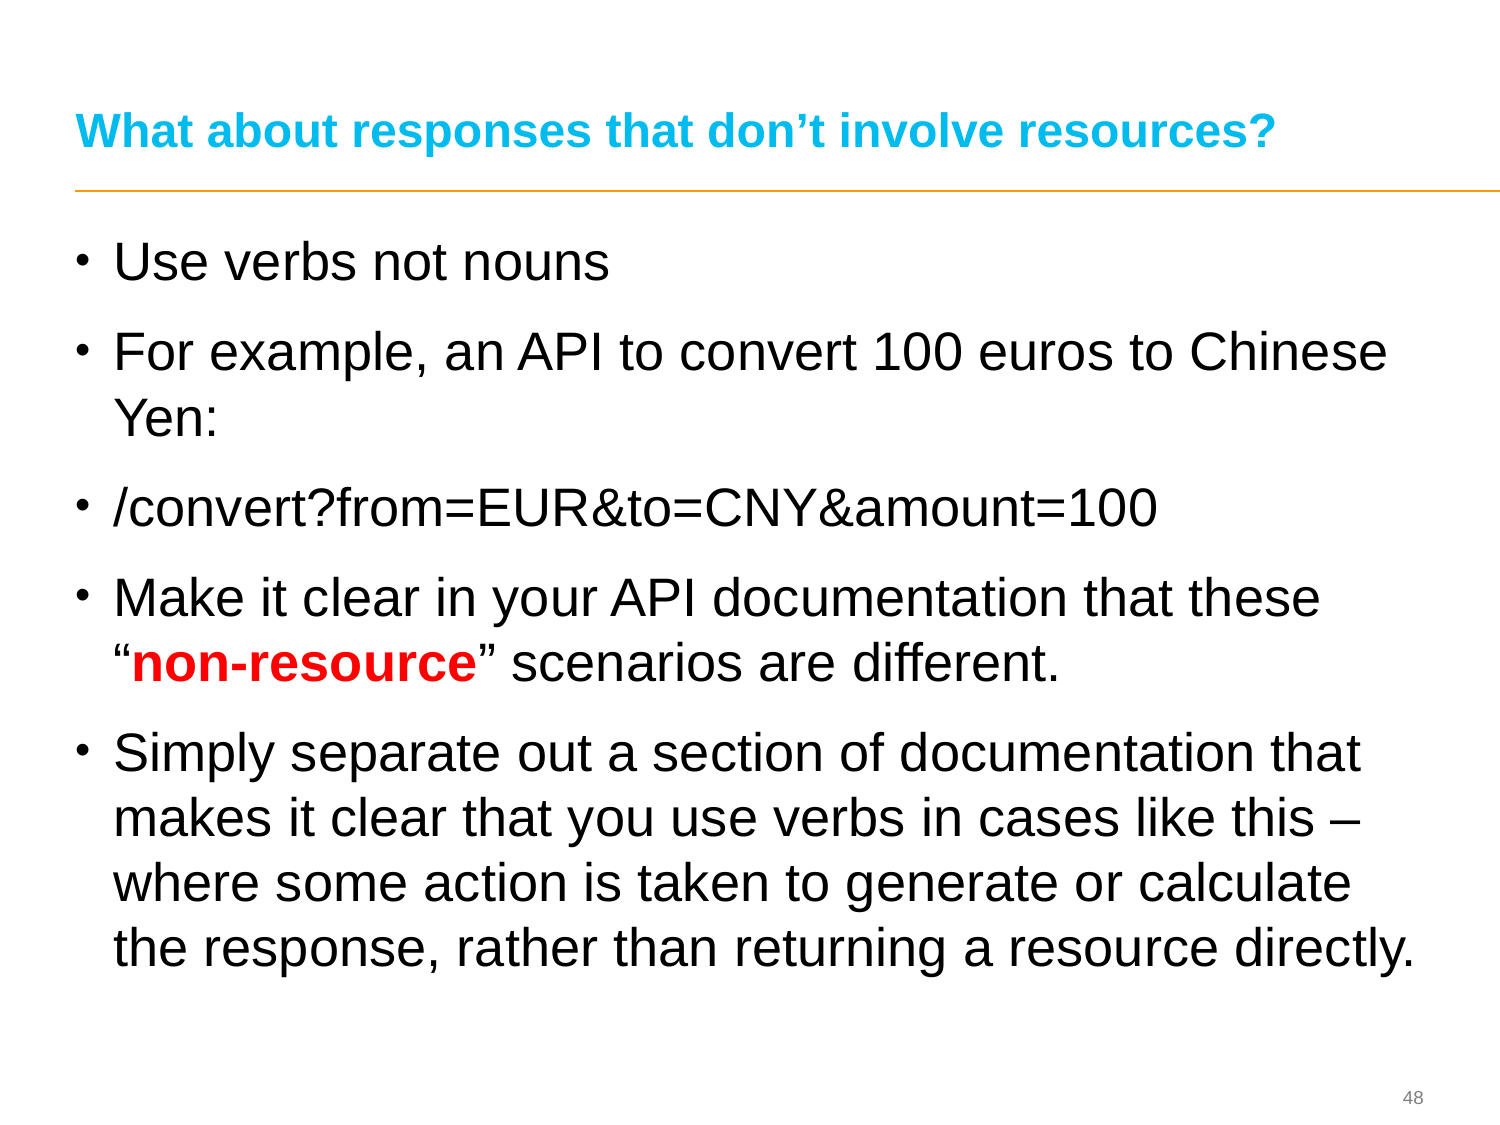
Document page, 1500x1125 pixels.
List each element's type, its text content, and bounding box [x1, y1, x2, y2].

list Use verbs not nouns For example, an API to convert 100 euros to Chinese Yen: /convert?from=EUR&to=CNY&amount=100 Make it clear in your API documentation that these “non-resource” scenarios are different. Simply separate out a section of documentation that makes it clear that you use verbs in cases like this – where some action is taken to generate or calculate the response, rather than returning a resource directly. [75, 226, 1425, 1018]
title What about responses that don’t involve resources? [75, 27, 1422, 157]
